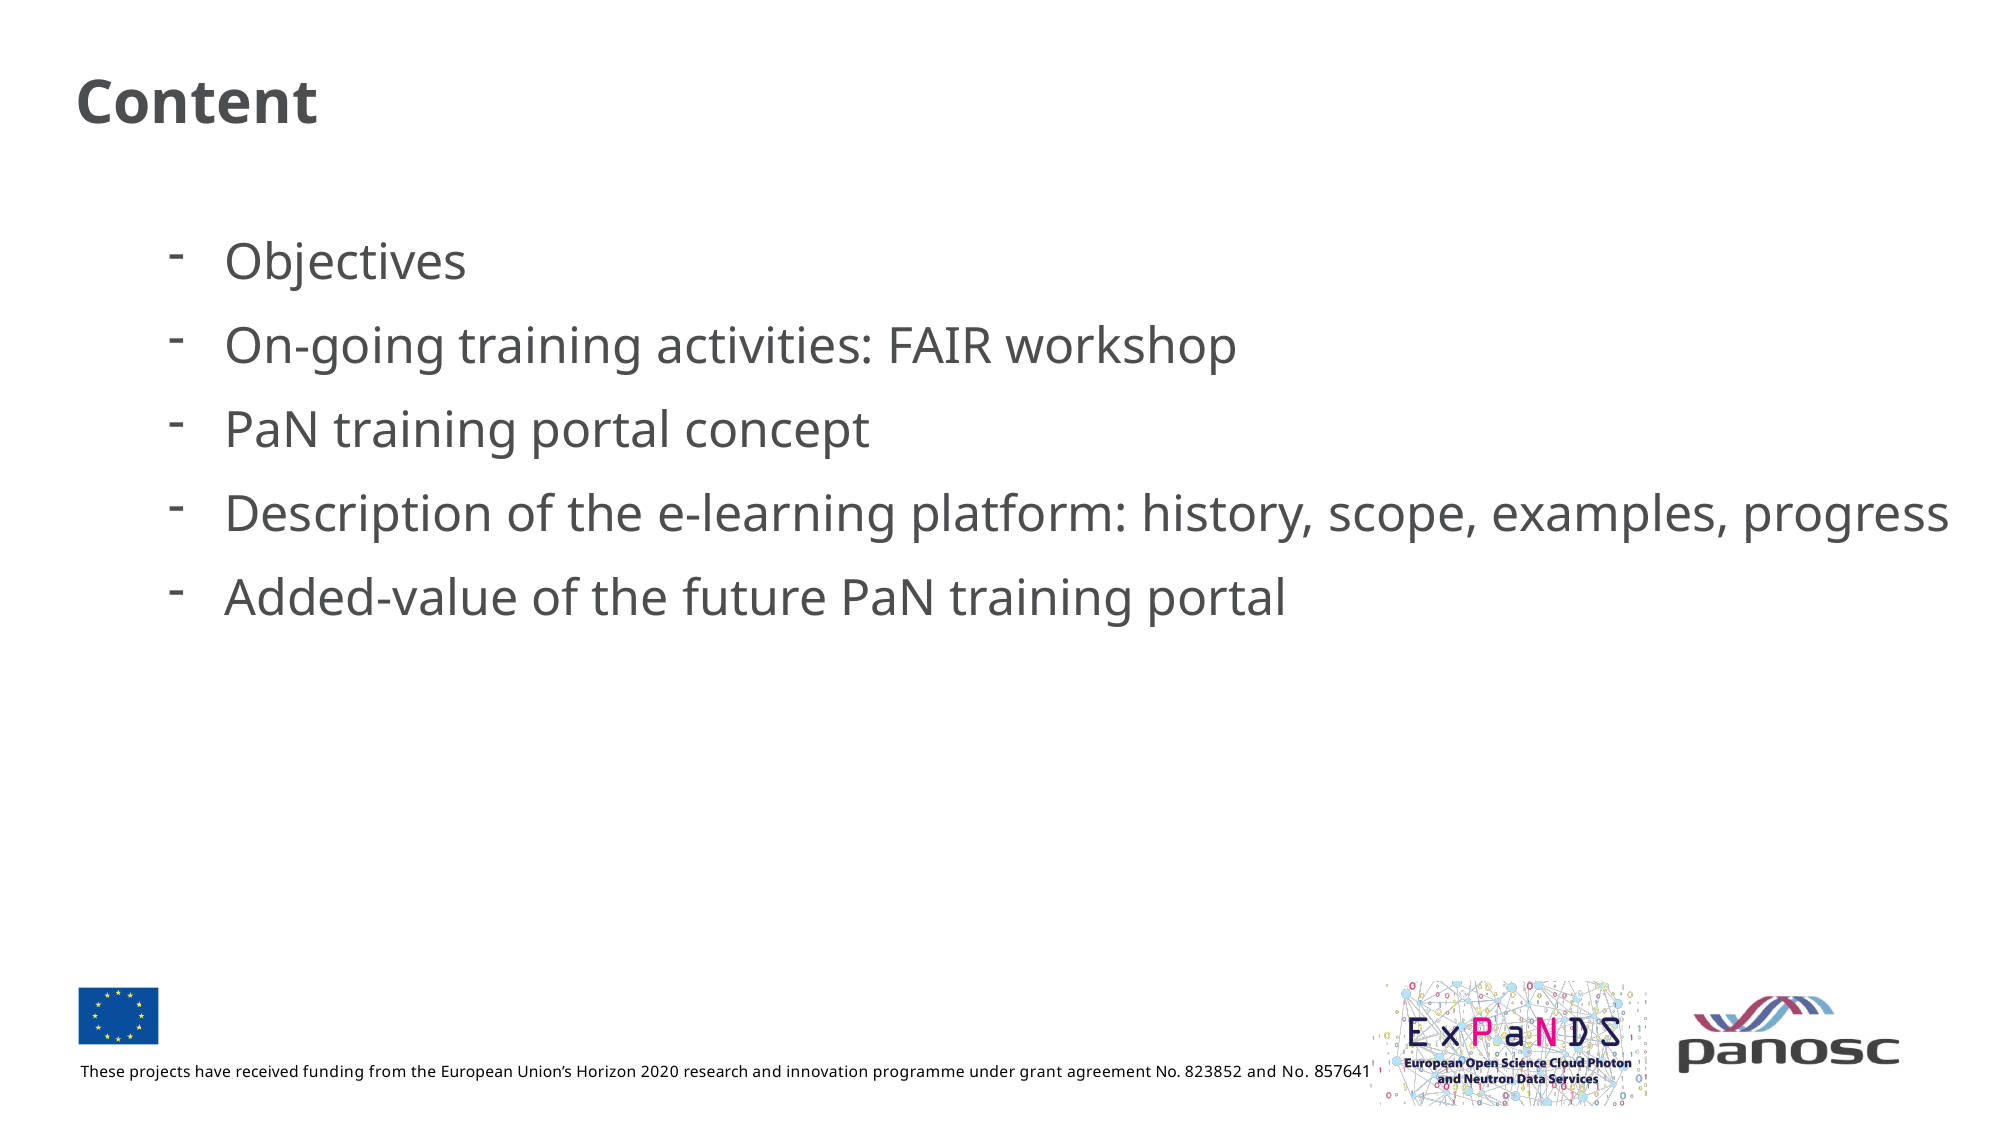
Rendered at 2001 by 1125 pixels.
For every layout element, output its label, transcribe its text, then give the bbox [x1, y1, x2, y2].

text_box Objectives On-going training activities: FAIR workshop PaN training portal concept Description of the e-learning platform: history, scope, examples, progress Added-value of the future PaN training portal [168, 205, 2000, 909]
picture [0, 947, 1998, 1125]
title Content [75, 62, 1275, 136]
